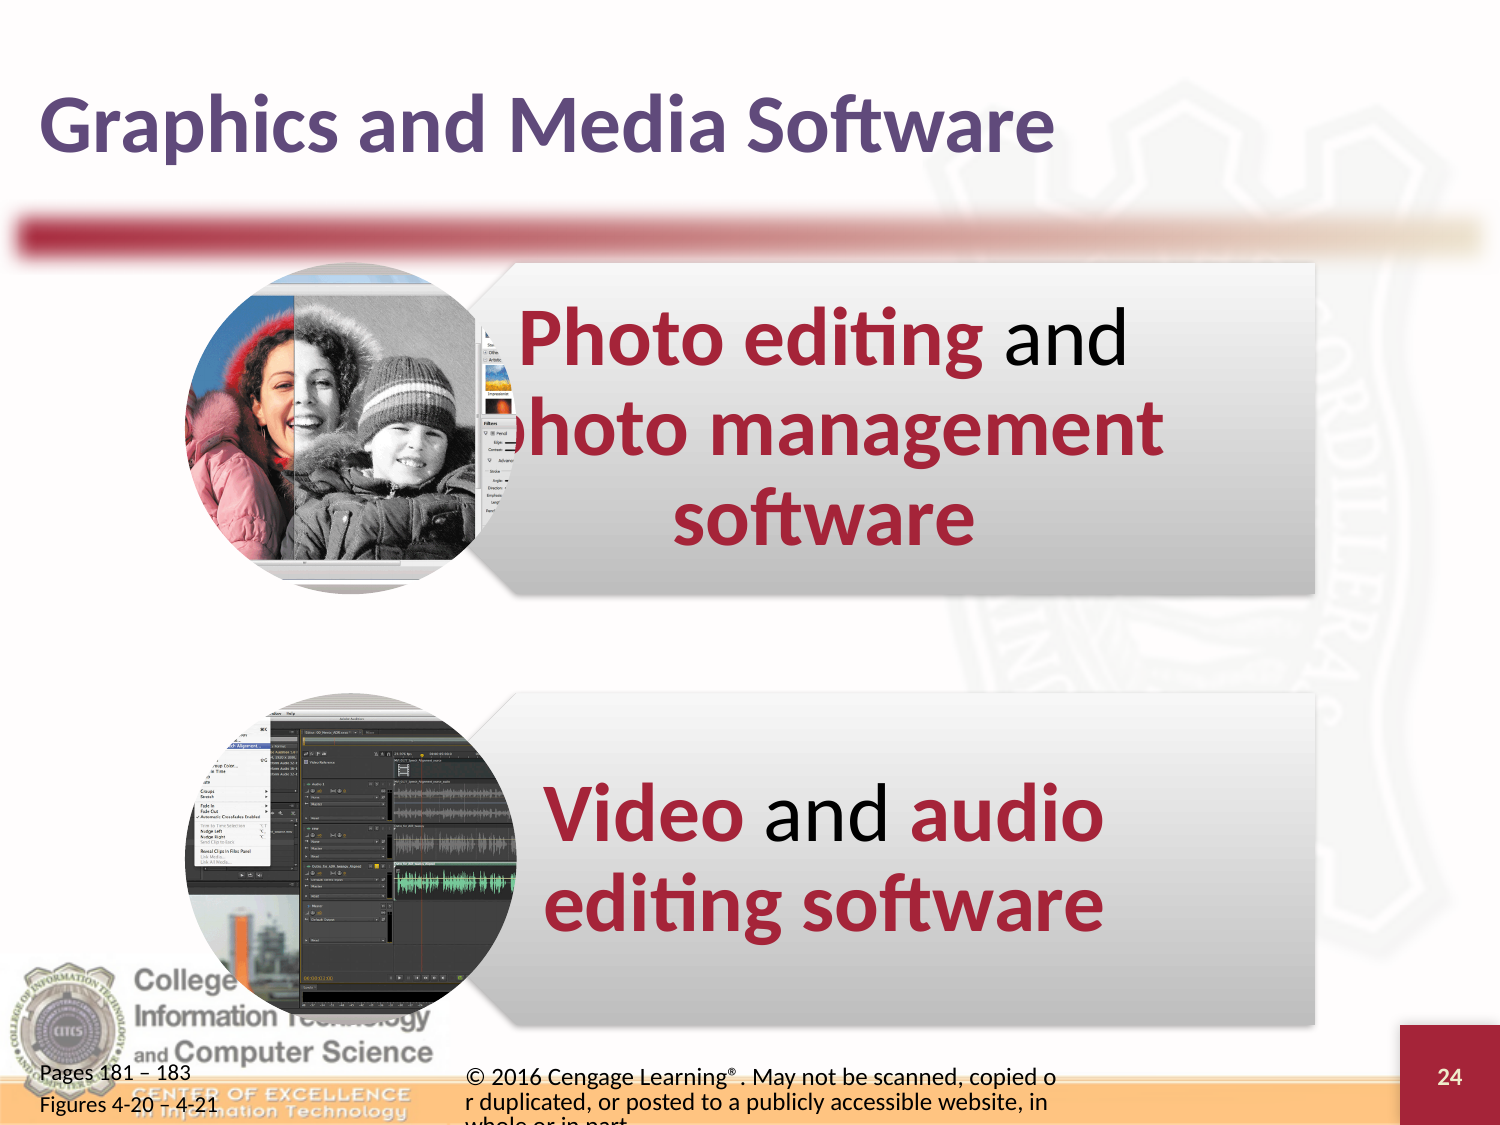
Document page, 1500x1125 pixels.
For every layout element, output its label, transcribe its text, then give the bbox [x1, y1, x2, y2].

footer © 2016 Cengage Learning®. May not be scanned, copied or duplicated, or posted to a publicly accessible website, in whole or in part. [450, 1037, 1075, 1113]
slide_number 24 [1400, 1025, 1500, 1125]
list Pages 181 – 183 Figures 4-20 – 4-21 [24, 1050, 300, 1125]
title Graphics and Media Software [24, 24, 1475, 213]
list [24, 262, 1476, 1026]
